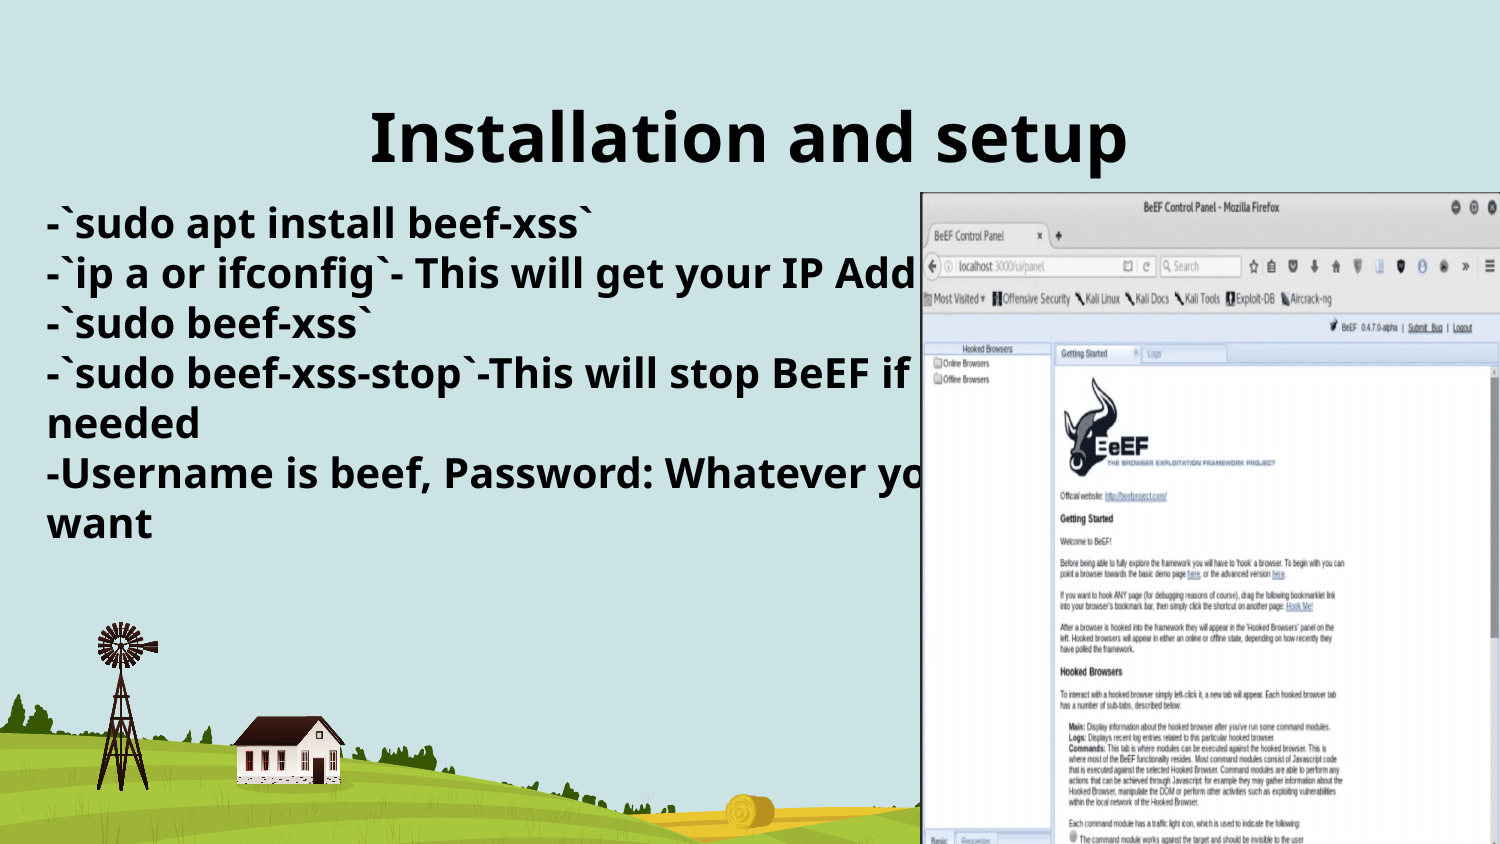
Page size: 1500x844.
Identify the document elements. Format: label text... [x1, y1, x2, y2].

title Installation and setup [118, 78, 1382, 173]
subtitle -`sudo apt install beef-xss` -`ip a or ifconfig`- This will get your IP Address -`sudo beef-xss` -`sudo beef-xss-stop`-This will stop BeEF if needed -Username is beef, Password: Whatever you want [31, 182, 1022, 835]
picture [919, 191, 1500, 844]
